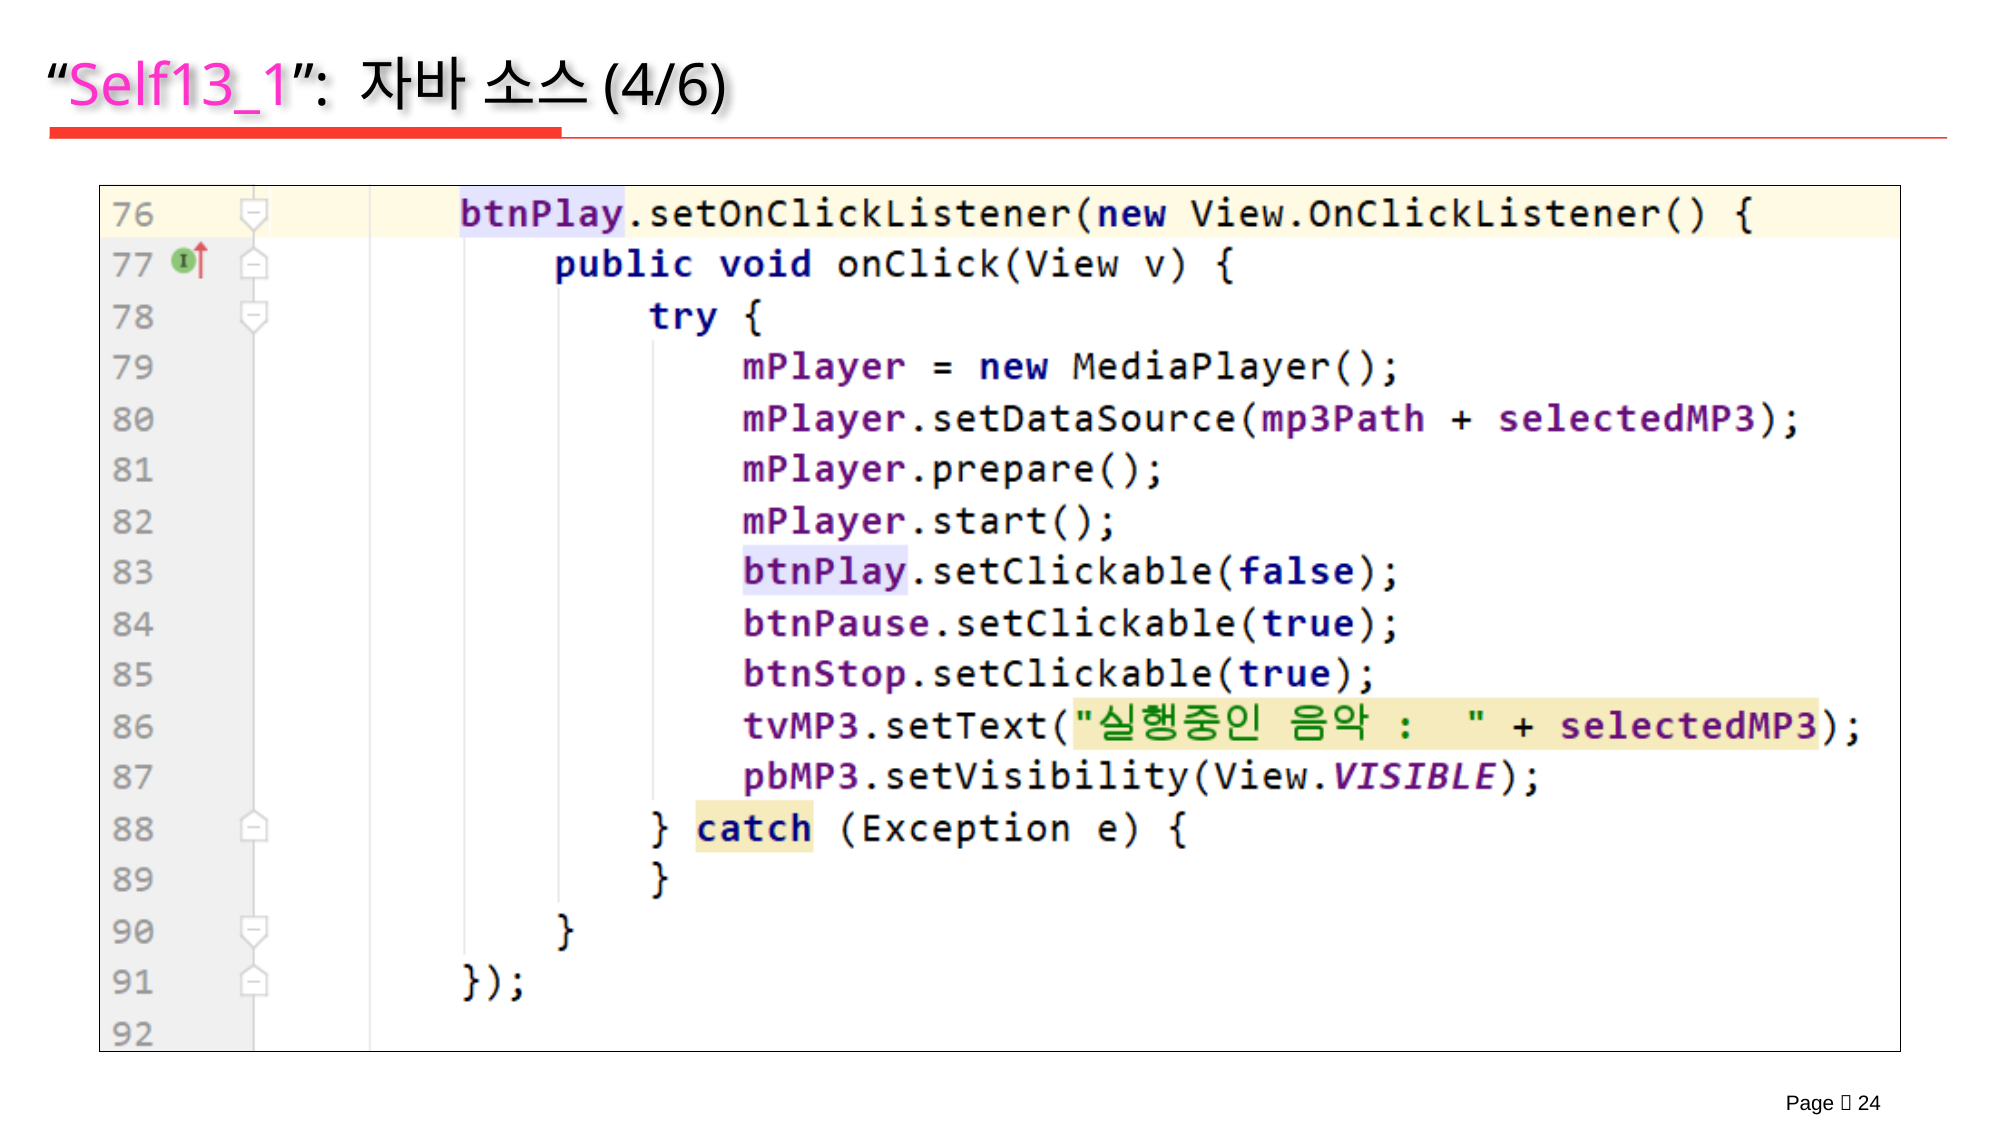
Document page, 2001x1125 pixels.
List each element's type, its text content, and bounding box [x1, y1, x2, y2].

title “Self13_1”: 자바 소스(4/6) [47, 47, 1912, 142]
picture [99, 184, 1901, 1052]
